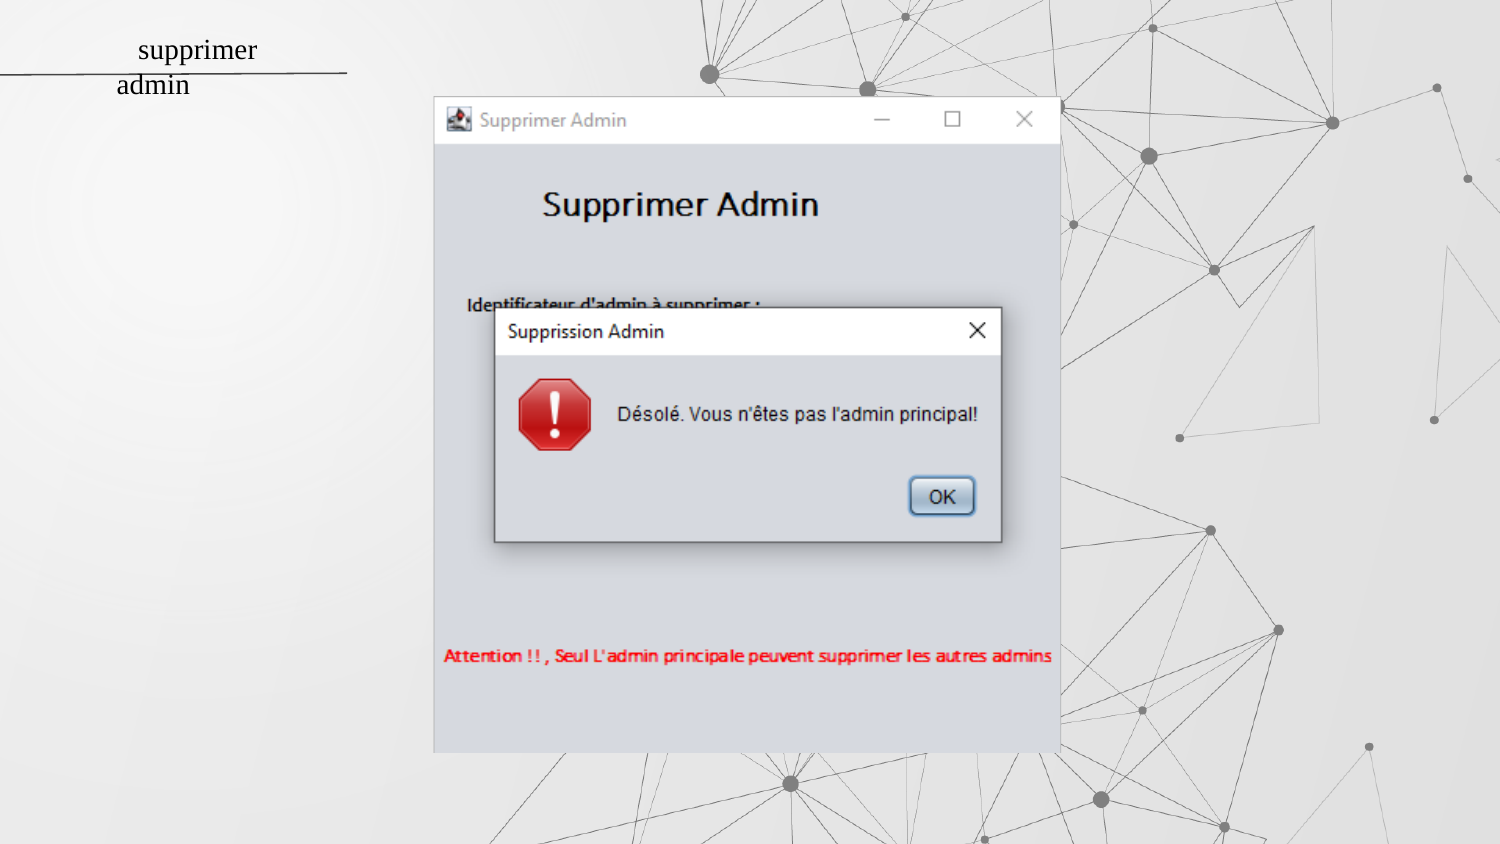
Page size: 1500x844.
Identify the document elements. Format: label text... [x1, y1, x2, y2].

picture [0, 0, 1500, 844]
text_box supprimer admin [34, 22, 280, 71]
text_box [0, 72, 348, 76]
